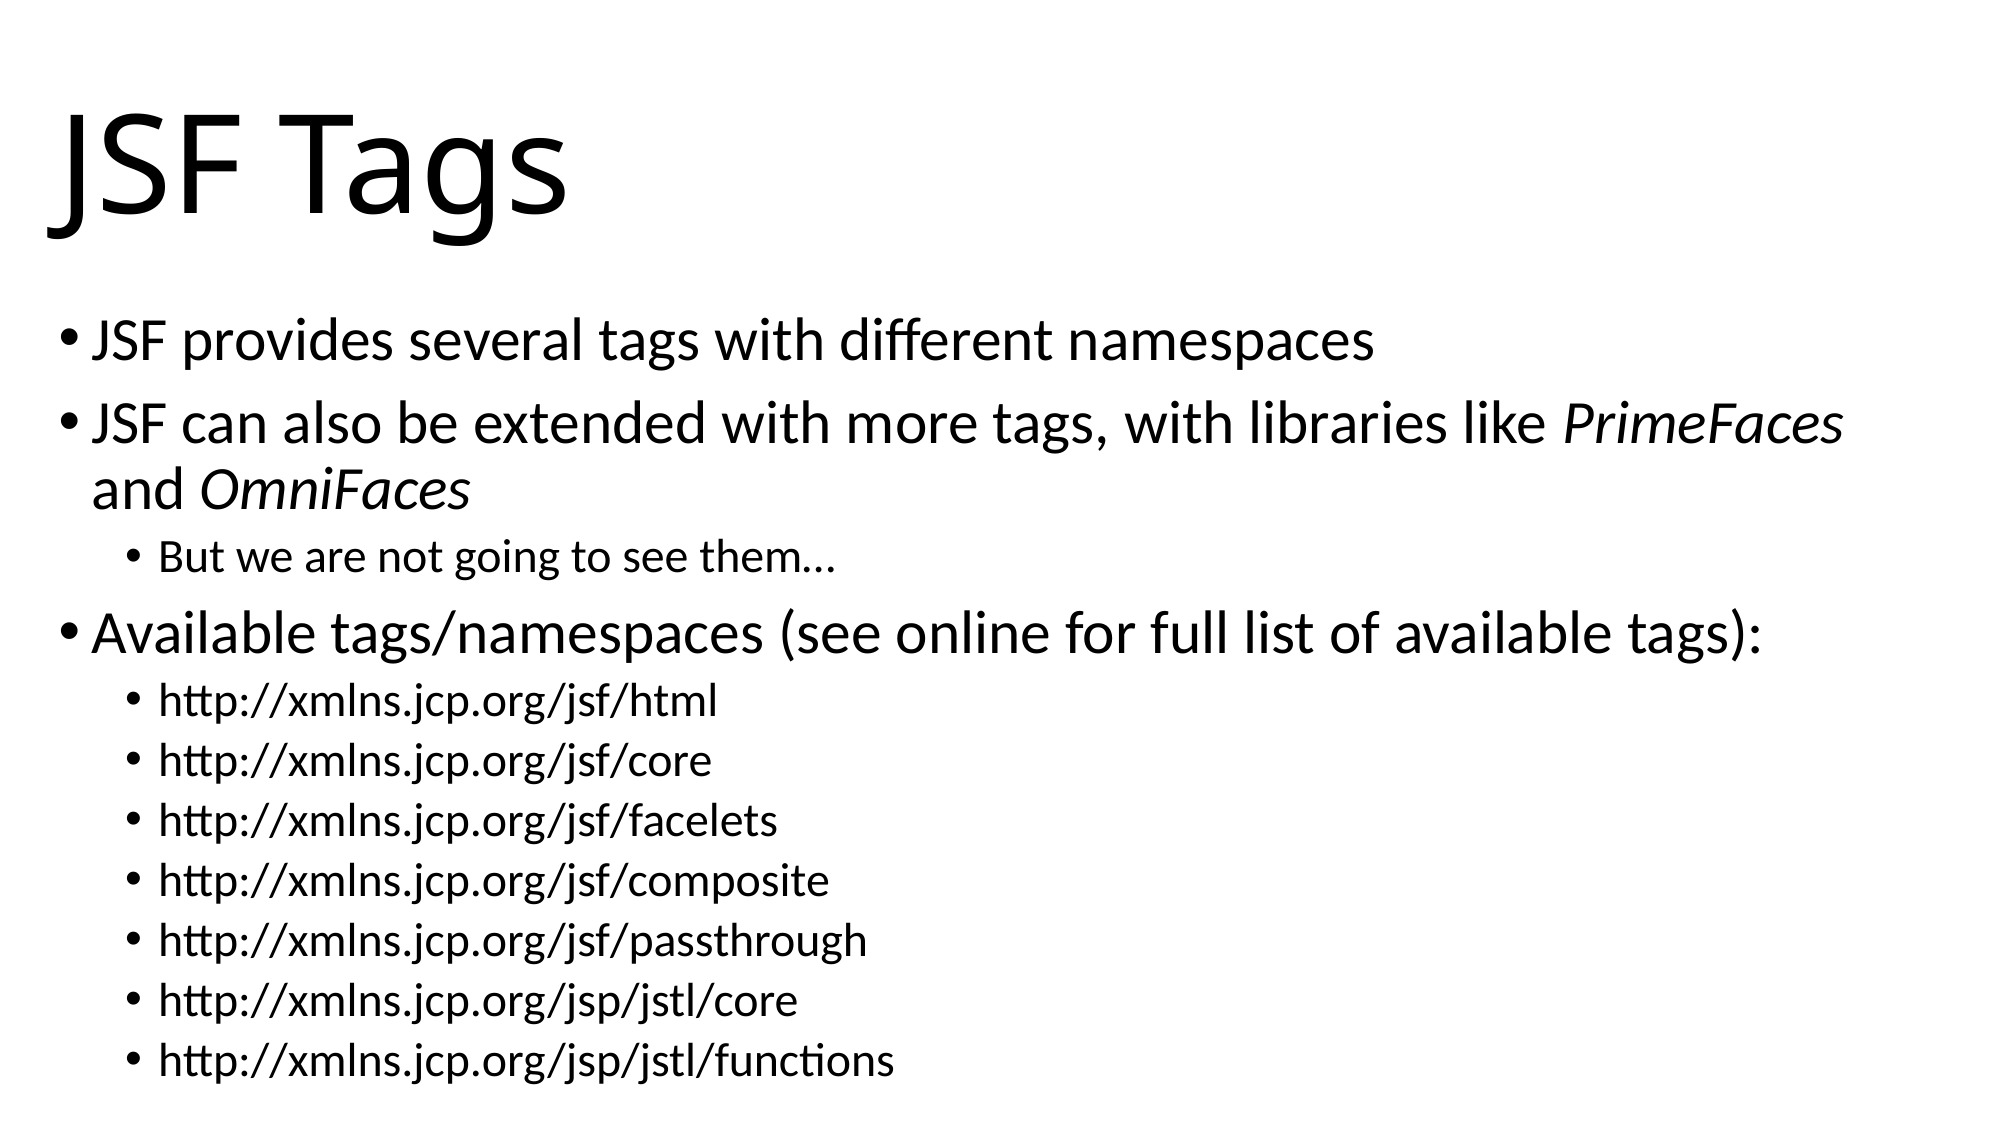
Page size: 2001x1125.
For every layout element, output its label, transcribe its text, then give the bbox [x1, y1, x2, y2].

list JSF provides several tags with different namespaces JSF can also be extended with more tags, with libraries like PrimeFaces and OmniFaces But we are not going to see them… Available tags/namespaces (see online for full list of available tags): http://xmlns.jcp.org/jsf/html http://xmlns.jcp.org/jsf/core http://xmlns.jcp.org/jsf/facelets http://xmlns.jcp.org/jsf/composite http://xmlns.jcp.org/jsf/passthrough http://xmlns.jcp.org/jsp/jstl/core http://xmlns.jcp.org/jsp/jstl/functions [43, 299, 1959, 1100]
title JSF Tags [43, 59, 1959, 278]
